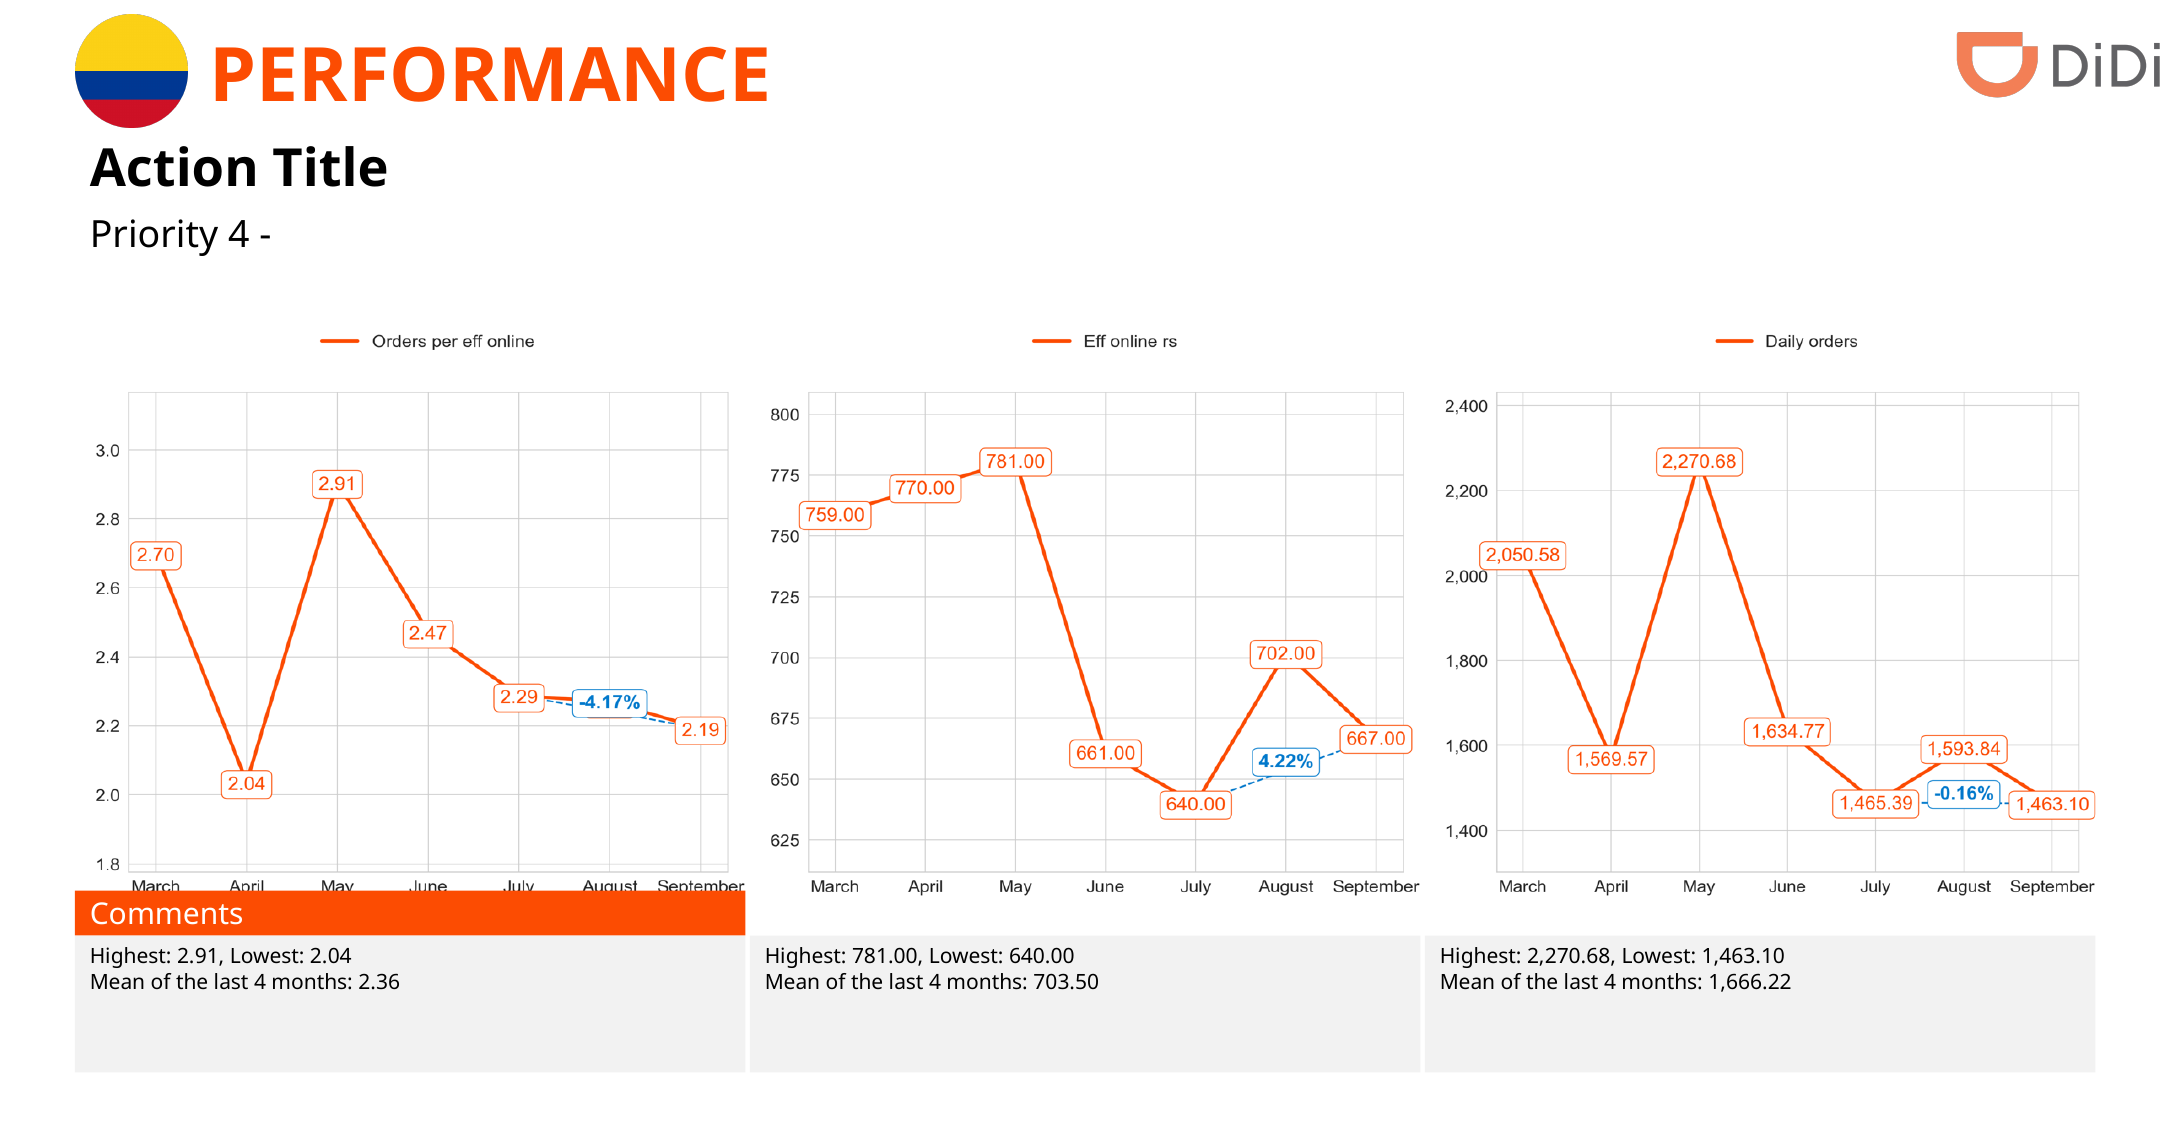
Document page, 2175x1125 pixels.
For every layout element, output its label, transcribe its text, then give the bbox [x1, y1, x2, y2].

picture [74, 322, 2101, 914]
text_box Highest: 2.91, Lowest: 2.04 Mean of the last 4 months: 2.36 [74, 936, 746, 1073]
text_box Comments [74, 921, 746, 936]
text_box PERFORMANCE [194, 15, 1800, 127]
text_box Action Title [74, 127, 2175, 202]
text_box Priority 4 - [74, 202, 2175, 263]
text_box Highest: 781.00, Lowest: 640.00 Mean of the last 4 months: 703.50 [749, 935, 1421, 1073]
picture [74, 14, 188, 128]
text_box Highest: 2,270.68, Lowest: 1,463.10 Mean of the last 4 months: 1,666.22 [1424, 935, 2096, 1073]
picture [1949, 1, 2175, 129]
